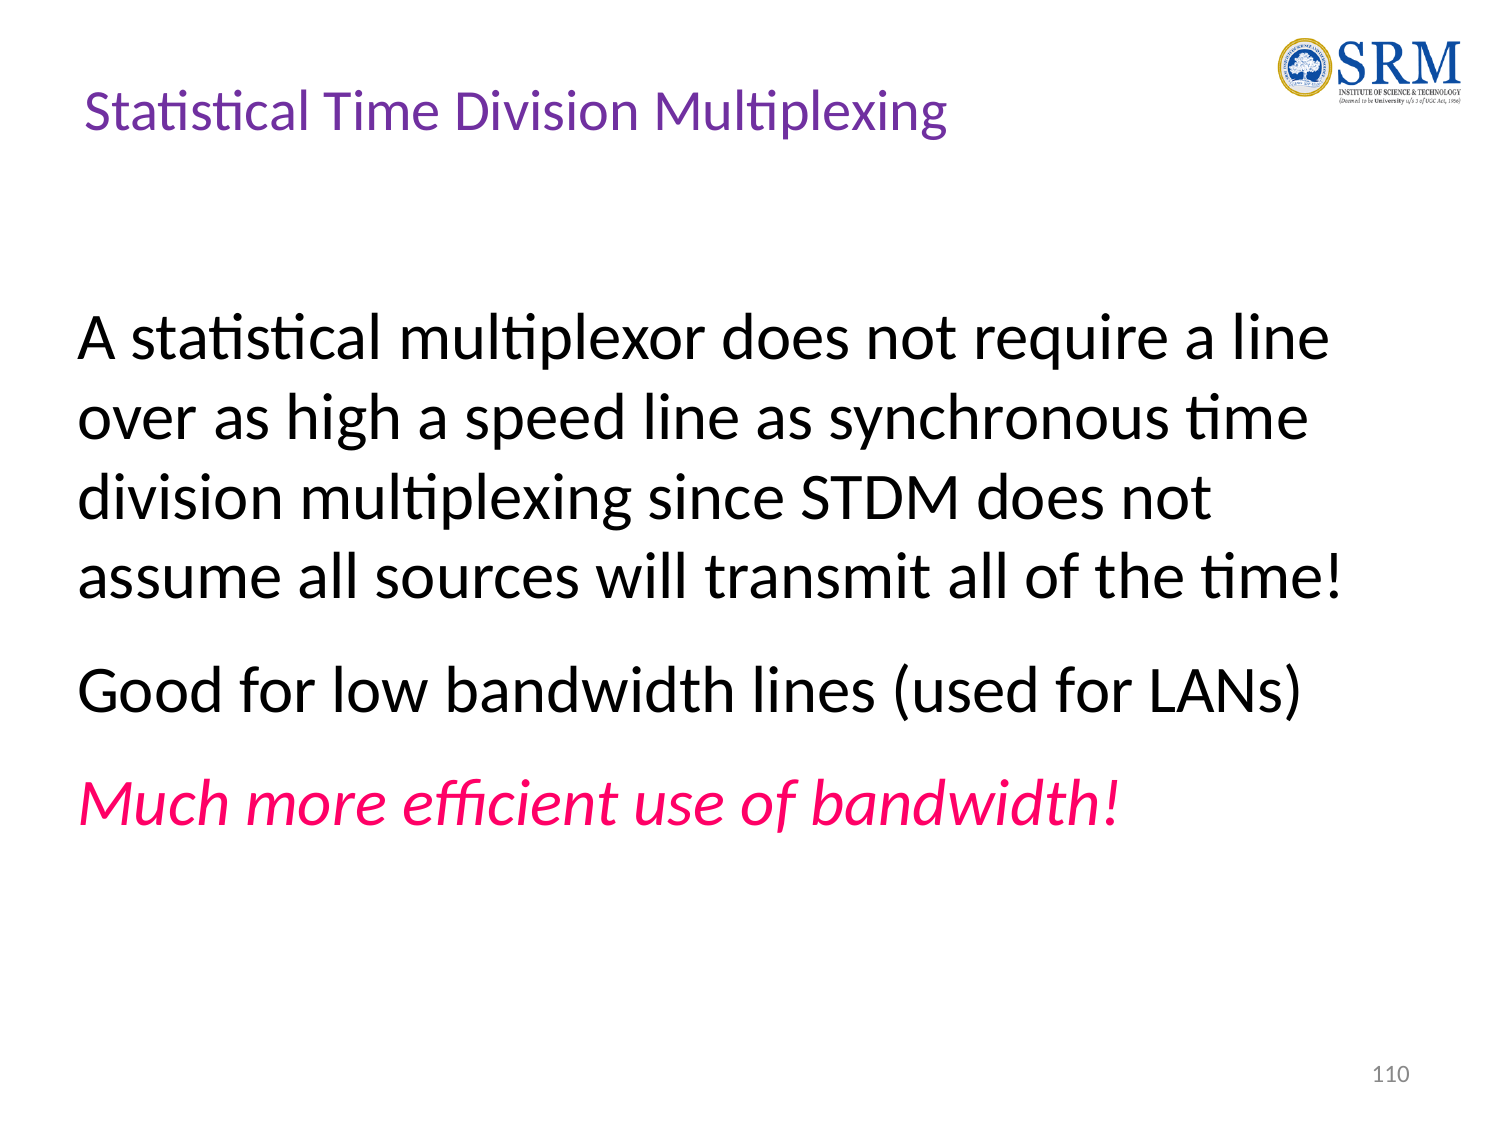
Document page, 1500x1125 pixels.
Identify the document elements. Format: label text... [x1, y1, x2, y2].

slide_number 110 [1074, 1042, 1425, 1103]
text_box [74, 249, 1438, 726]
text_box Statistical Time Division Multiplexing [70, 64, 1151, 285]
picture [1275, 25, 1466, 113]
text_box A statistical multiplexor does not require a line over as high a speed line as synchronous time division multiplexing since STDM does not assume all sources will transmit all of the time! Good for low bandwidth lines (used for LANs) Much more efficient use of bandwidth! [62, 285, 1425, 847]
